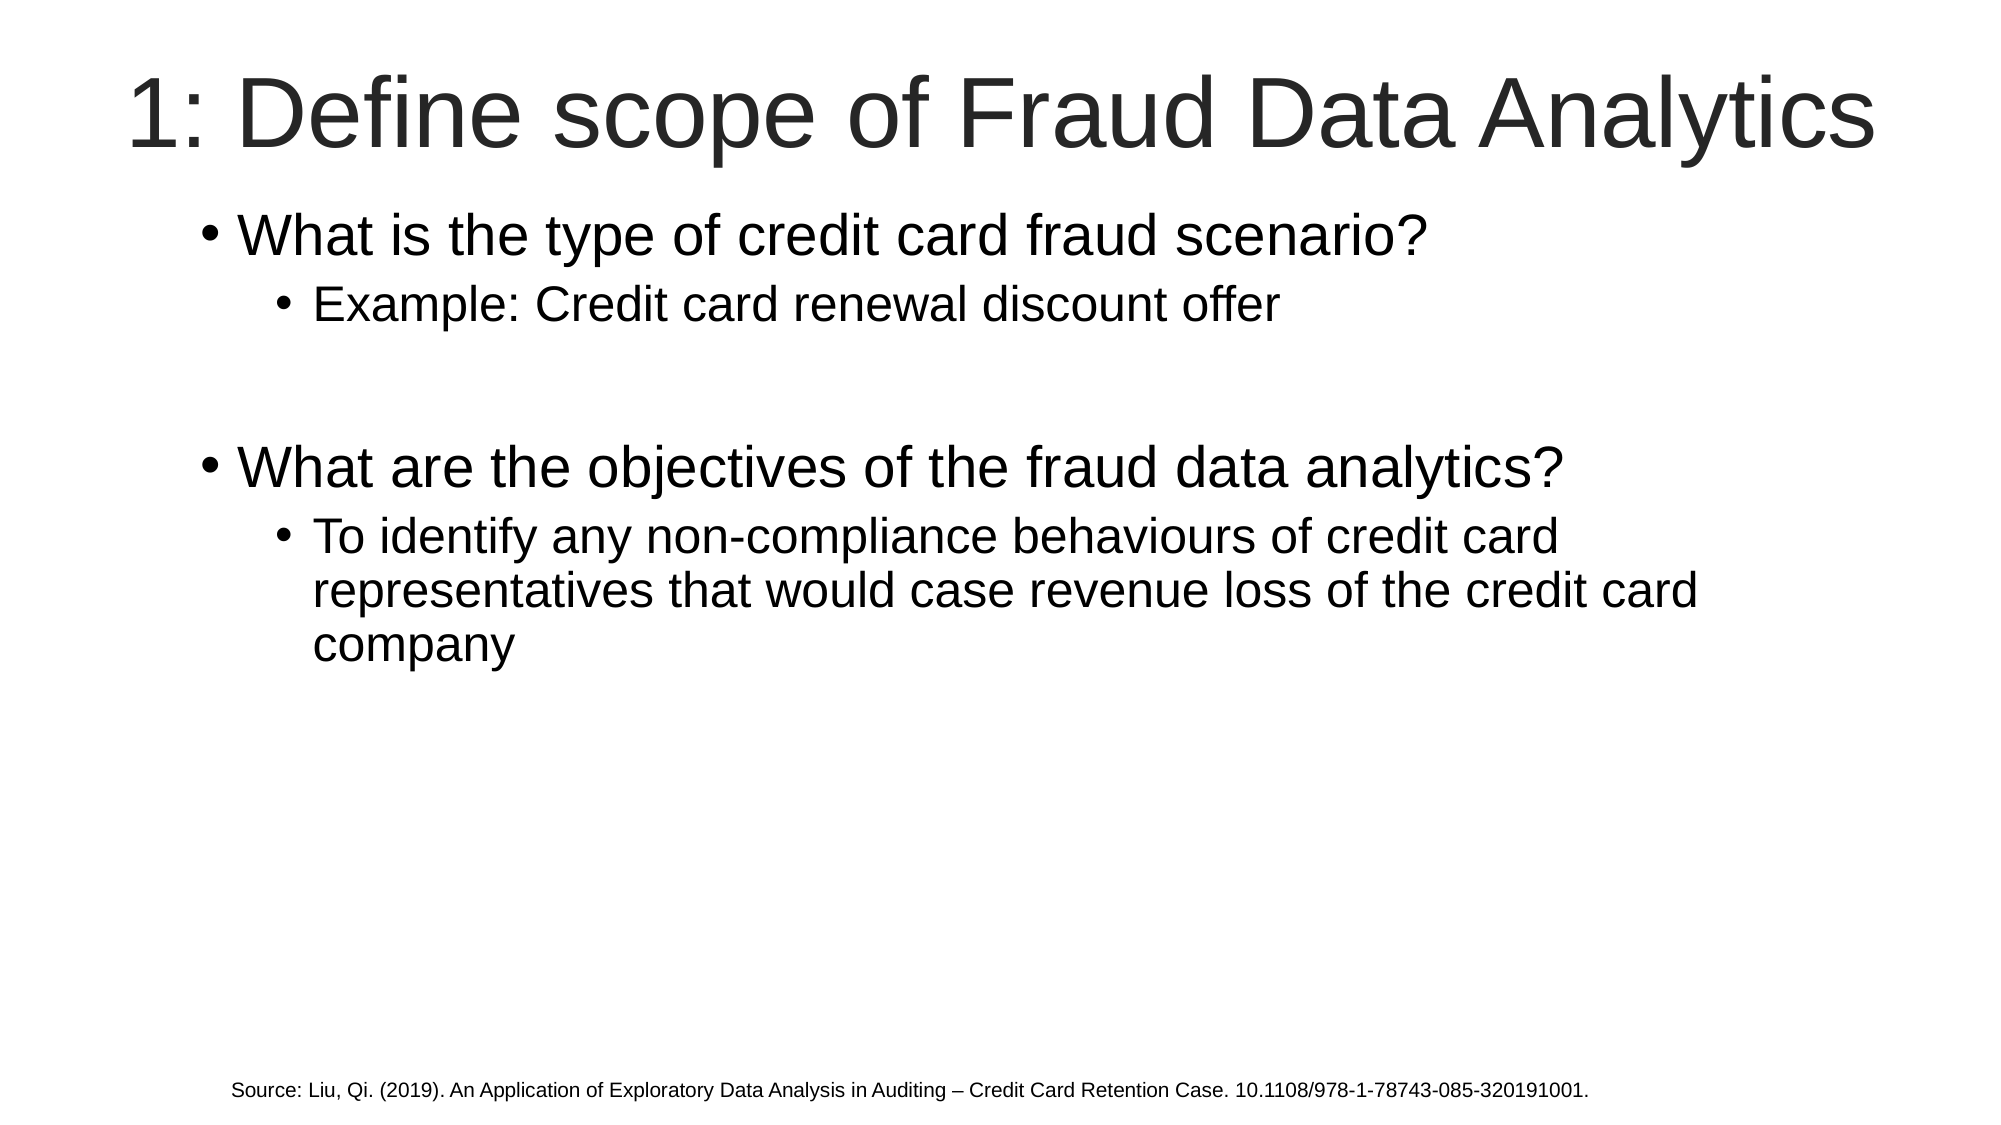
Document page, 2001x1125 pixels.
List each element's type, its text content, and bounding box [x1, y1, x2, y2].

list 1: Define scope of Fraud Data Analytics [53, 55, 1952, 175]
text_box Source: Liu, Qi. (2019). An Application of Exploratory Data Analysis in Auditing – Credit Card Retention Case. 10.1108/978-1-78743-085-320191001. [216, 1069, 1698, 1109]
list What is the type of credit card fraud scenario? Example: Credit card renewal discount offer What are the objectives of the fraud data analytics? To identify any non-compliance behaviours of credit card representatives that would case revenue loss of the credit card company [185, 197, 1808, 1014]
